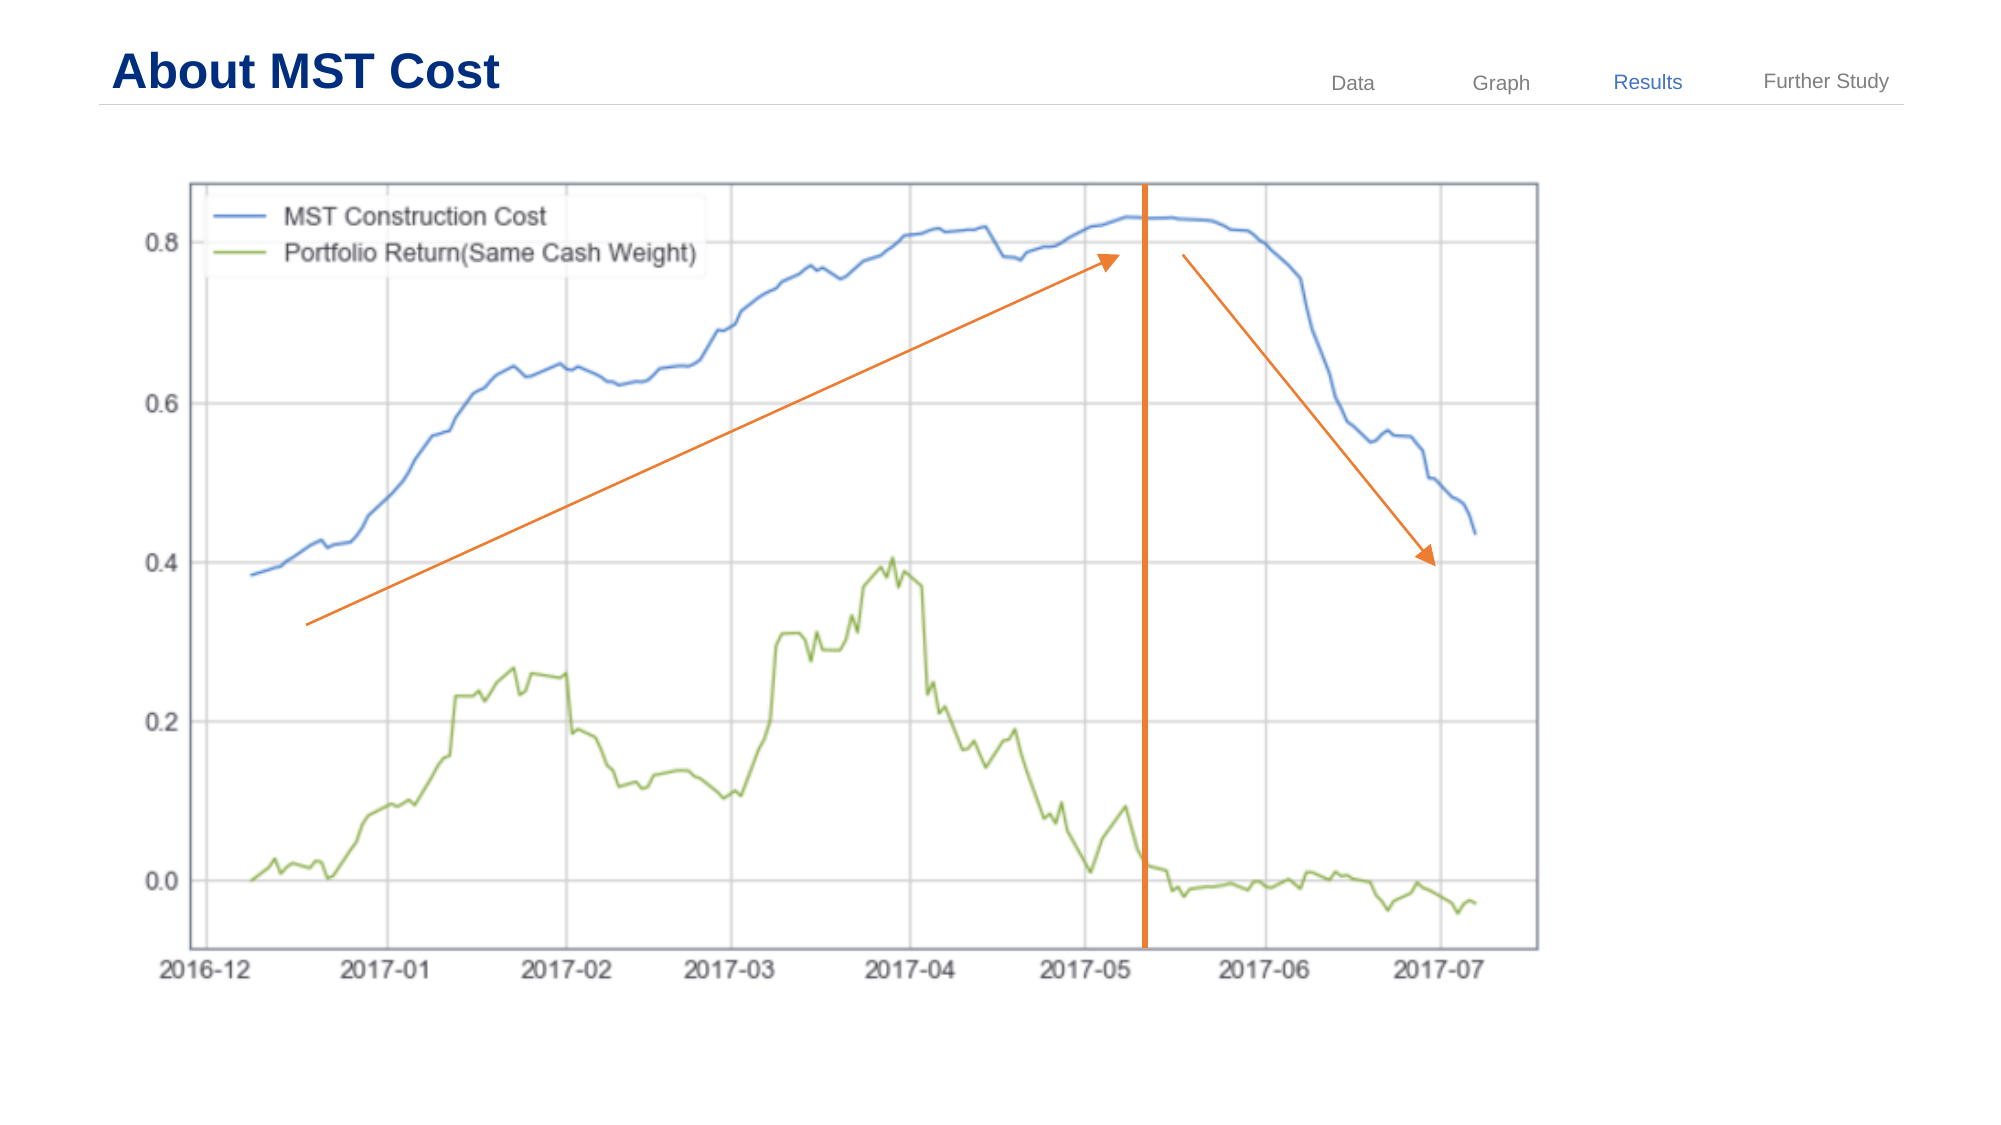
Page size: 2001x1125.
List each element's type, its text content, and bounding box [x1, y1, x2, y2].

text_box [306, 254, 1121, 626]
picture [137, 160, 1571, 997]
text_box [1316, 0, 1940, 103]
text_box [1182, 254, 1436, 567]
text_box About MST Cost [96, 30, 516, 106]
